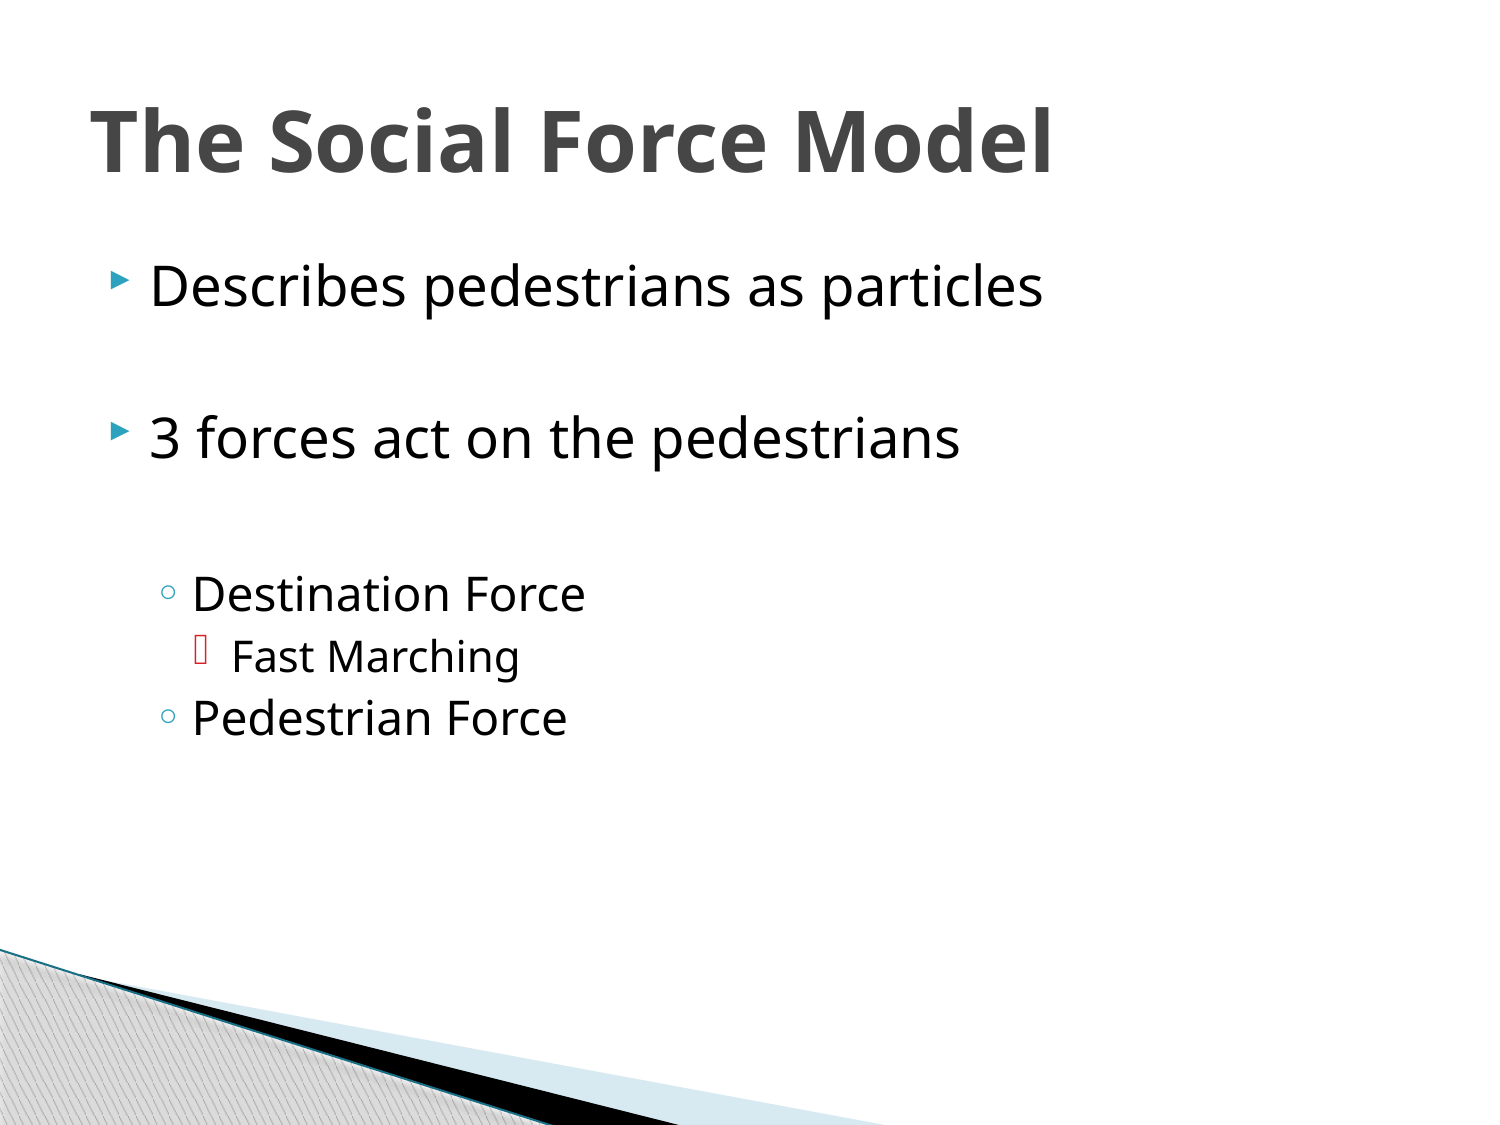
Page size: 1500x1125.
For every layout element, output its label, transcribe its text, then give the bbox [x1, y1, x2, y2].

list Describes pedestrians as particles 3 forces act on the pedestrians Destination Force Fast Marching Pedestrian Force [75, 243, 1105, 986]
title The Social Force Model [75, 45, 1425, 233]
